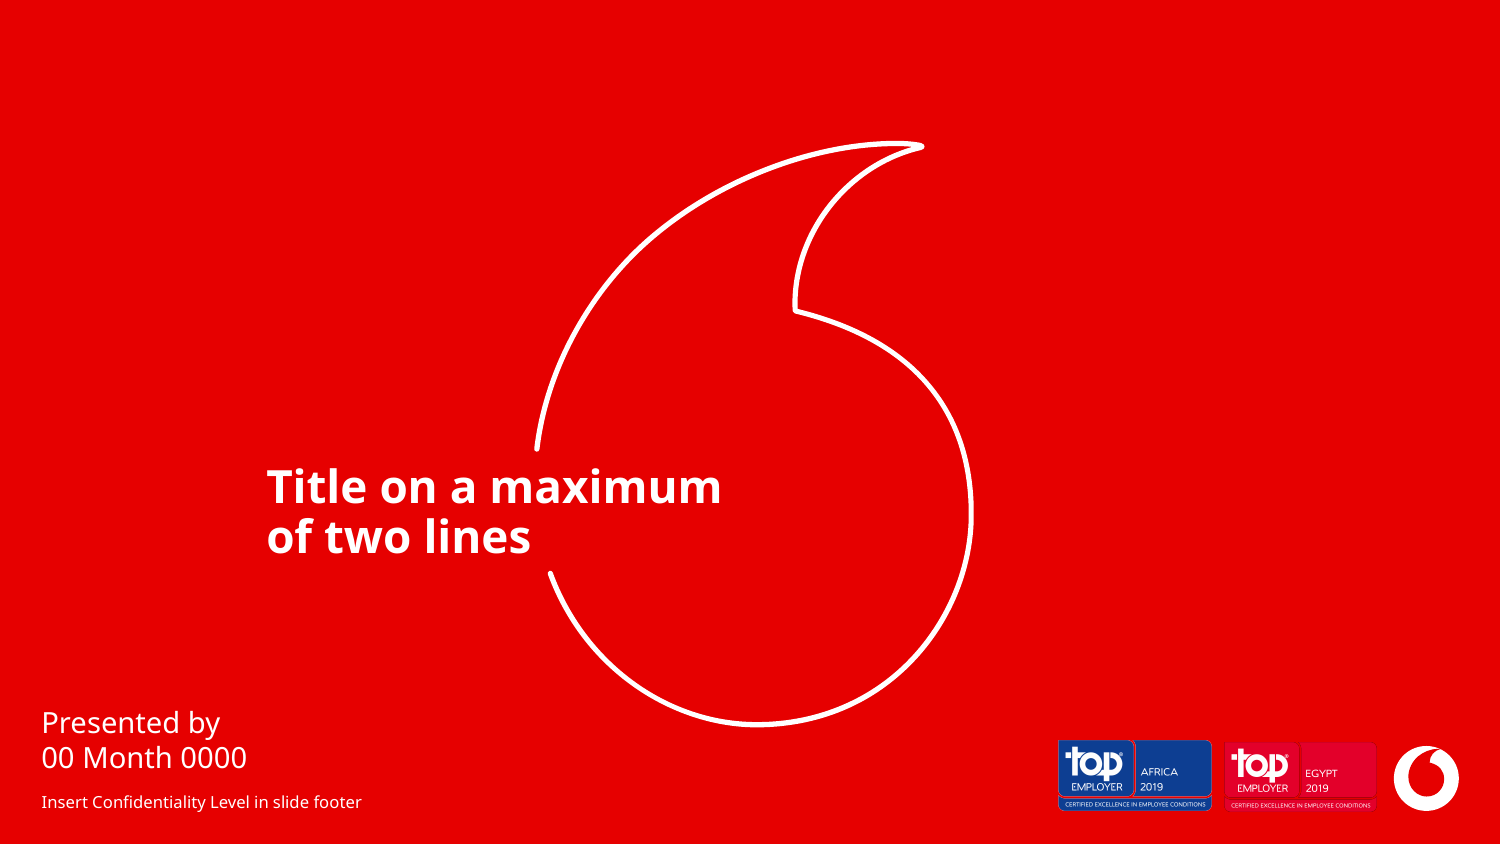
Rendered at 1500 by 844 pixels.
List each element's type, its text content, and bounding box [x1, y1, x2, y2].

footer Insert Confidentiality Level in slide footer [41, 772, 385, 813]
title Title on a maximum of two lines [266, 464, 944, 579]
picture [1058, 740, 1212, 811]
subtitle Presented by 00 Month 0000 [41, 662, 385, 772]
picture [1224, 741, 1377, 812]
